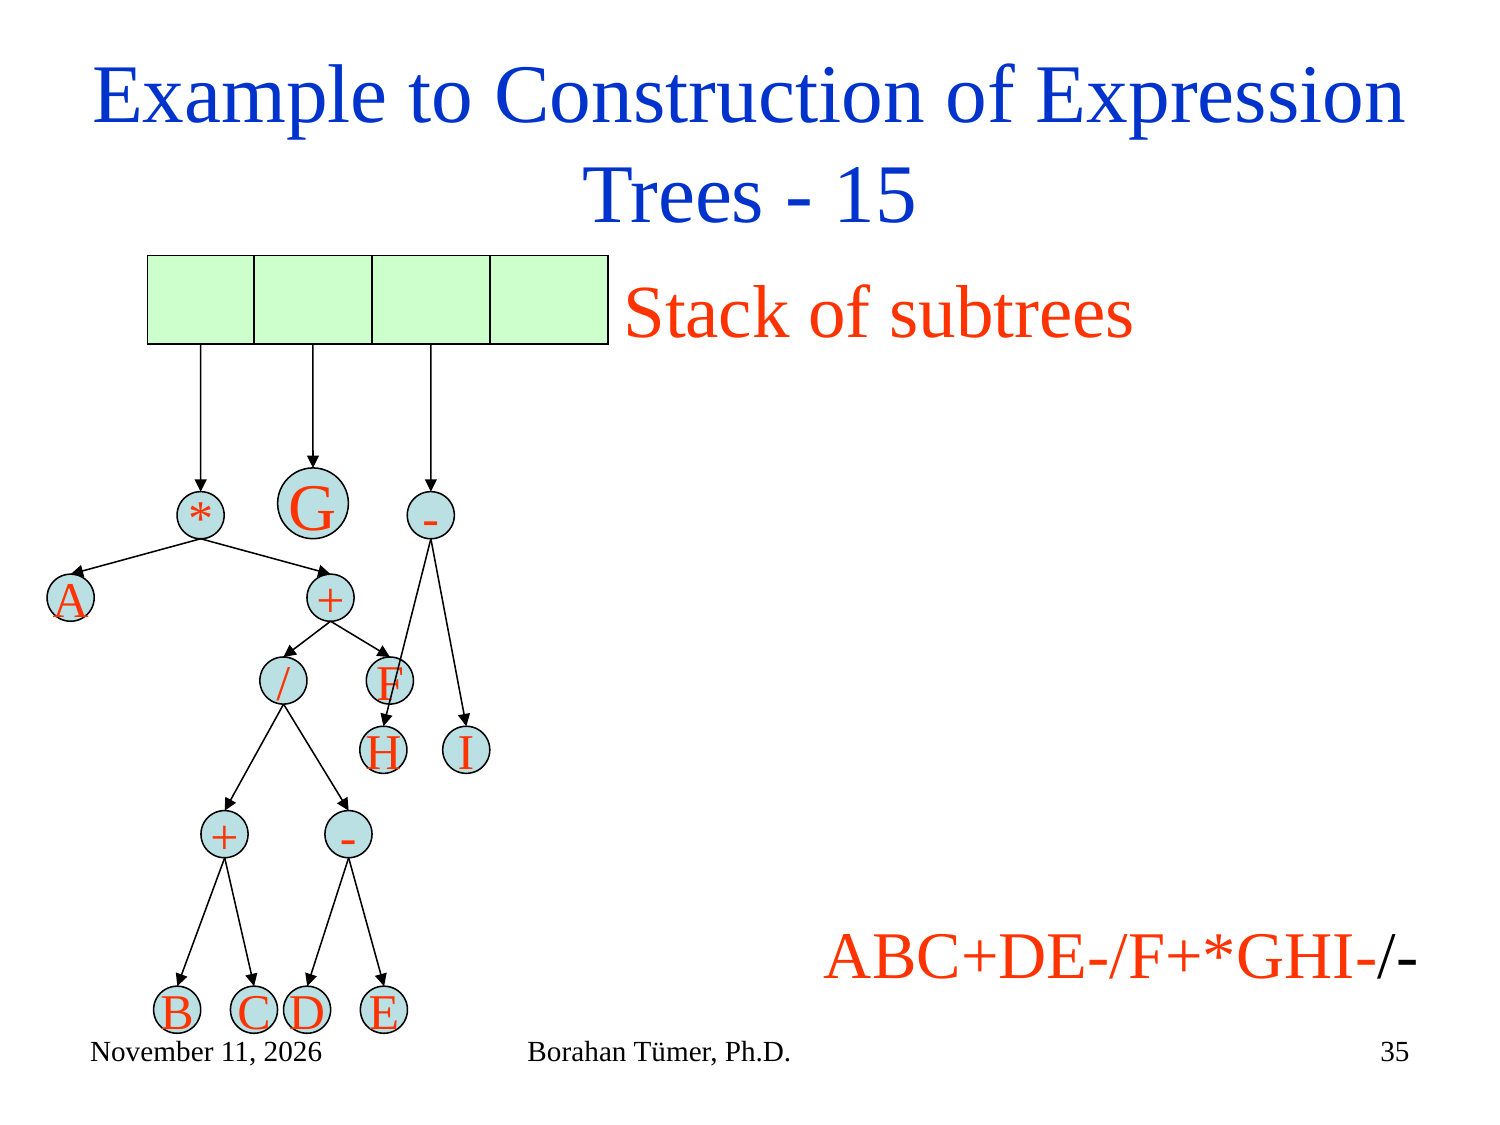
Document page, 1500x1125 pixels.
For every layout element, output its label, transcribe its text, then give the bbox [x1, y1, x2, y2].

text_box ABC+DE-/F+*GHI-/- [809, 904, 1436, 1000]
text_box G [279, 467, 347, 491]
text_box [371, 255, 490, 344]
text_box Stack of subtrees [608, 255, 1151, 361]
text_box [359, 491, 490, 774]
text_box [47, 491, 414, 1034]
slide_number 35 [1074, 1024, 1425, 1103]
footer Borahan Tümer, Ph.D. [512, 1024, 988, 1103]
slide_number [75, 1024, 425, 1103]
text_box [490, 255, 608, 344]
title Example to Construction of Expression Trees - 15 [75, 45, 1425, 233]
text_box [147, 255, 253, 344]
text_box [253, 255, 371, 344]
